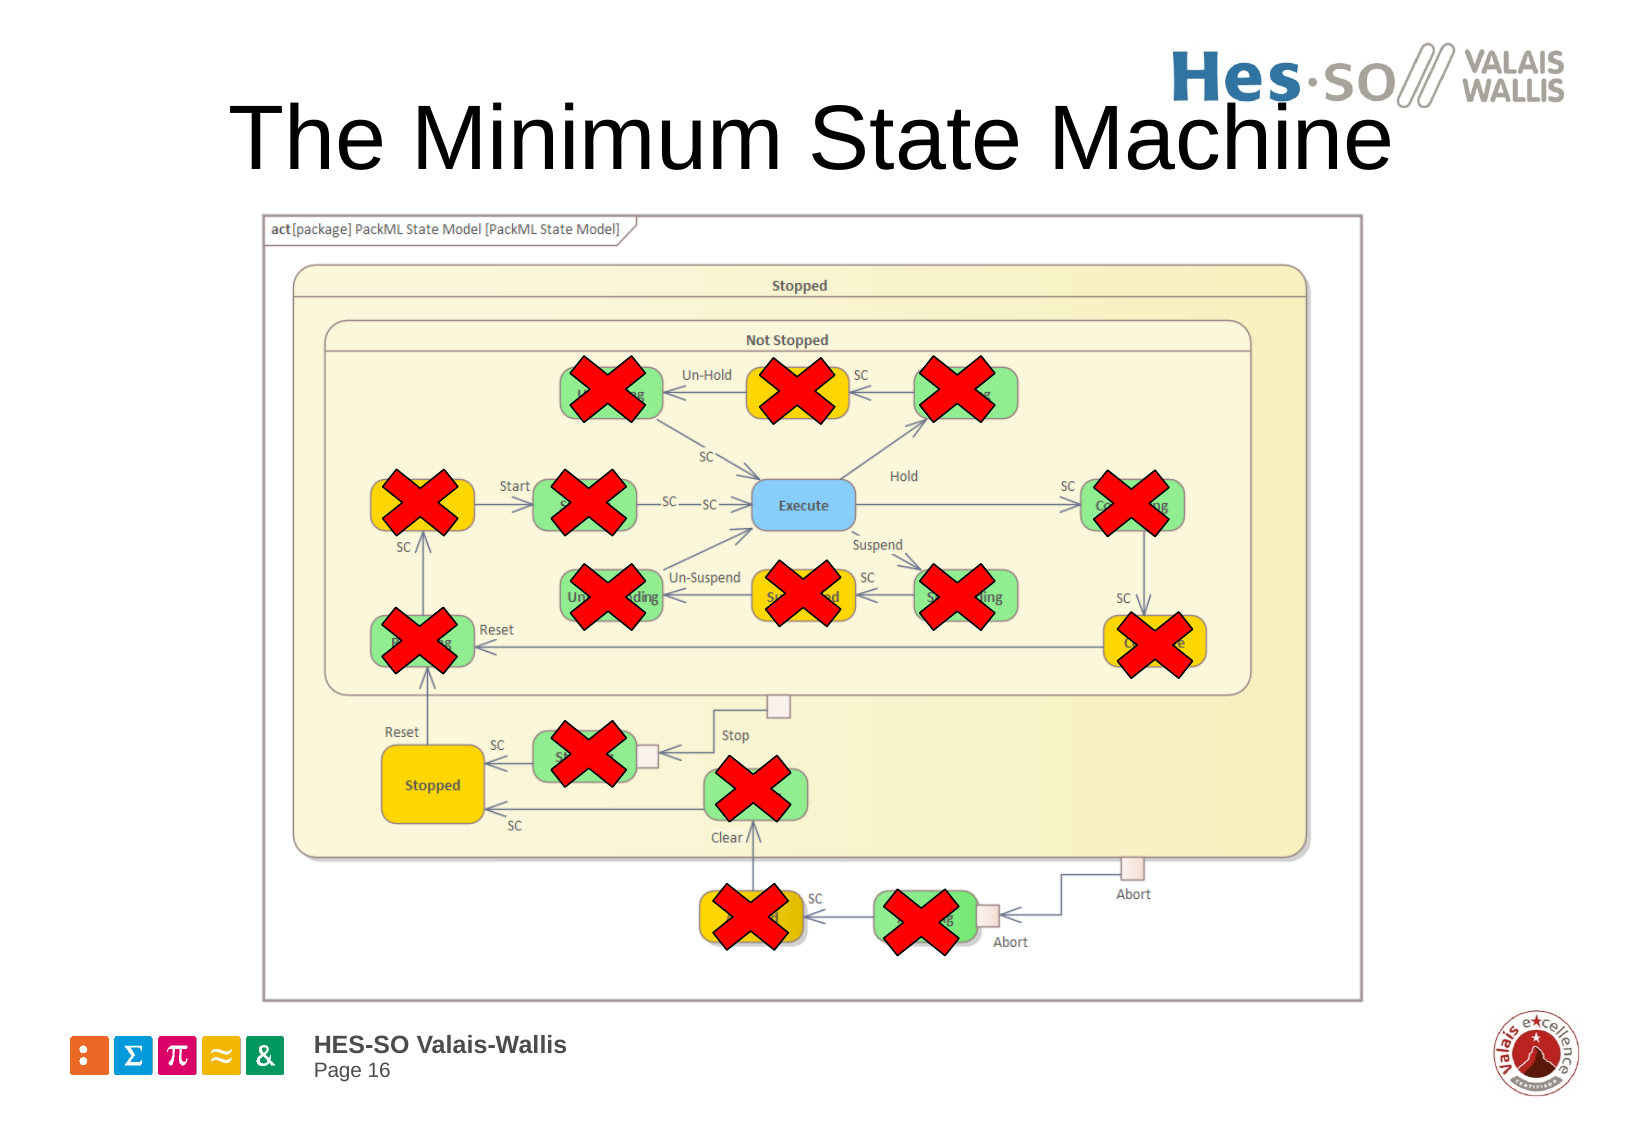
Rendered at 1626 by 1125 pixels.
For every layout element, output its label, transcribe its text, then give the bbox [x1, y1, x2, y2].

picture [70, 1036, 114, 1075]
picture [126, 1059, 140, 1065]
picture [1173, 42, 1564, 108]
picture [1491, 1008, 1581, 1098]
picture [153, 1036, 284, 1075]
picture [256, 208, 1369, 1008]
title The Minimum State Machine [81, 45, 1544, 233]
picture [126, 1046, 141, 1057]
